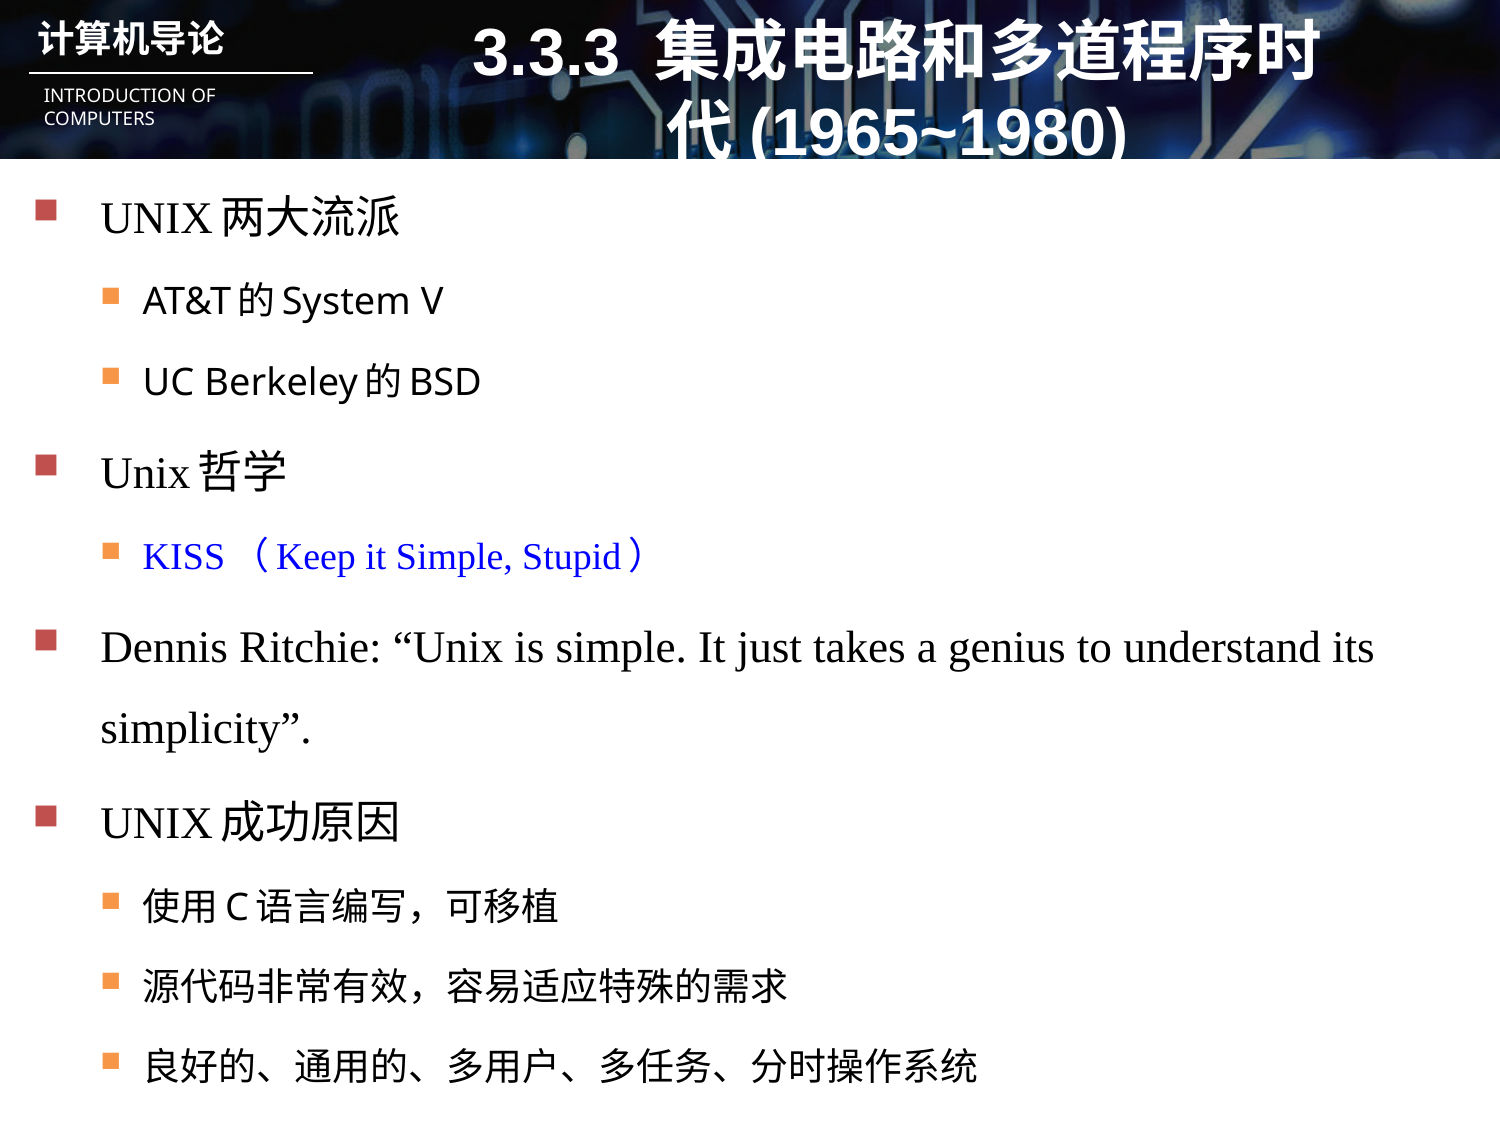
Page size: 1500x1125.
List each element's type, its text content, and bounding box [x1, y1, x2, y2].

list UNIX两大流派 AT&T的System V UC Berkeley的BSD Unix哲学 KISS（Keep it Simple, Stupid） Dennis Ritchie: “Unix is simple. It just takes a genius to understand its simplicity”. UNIX成功原因 使用C语言编写，可移植 源代码非常有效，容易适应特殊的需求 良好的、通用的、多用户、多任务、分时操作系统 [17, 153, 1483, 1106]
title 3.3.3 集成电路和多道程序时代(1965~1980) [431, 19, 1365, 153]
picture [0, 0, 1500, 159]
